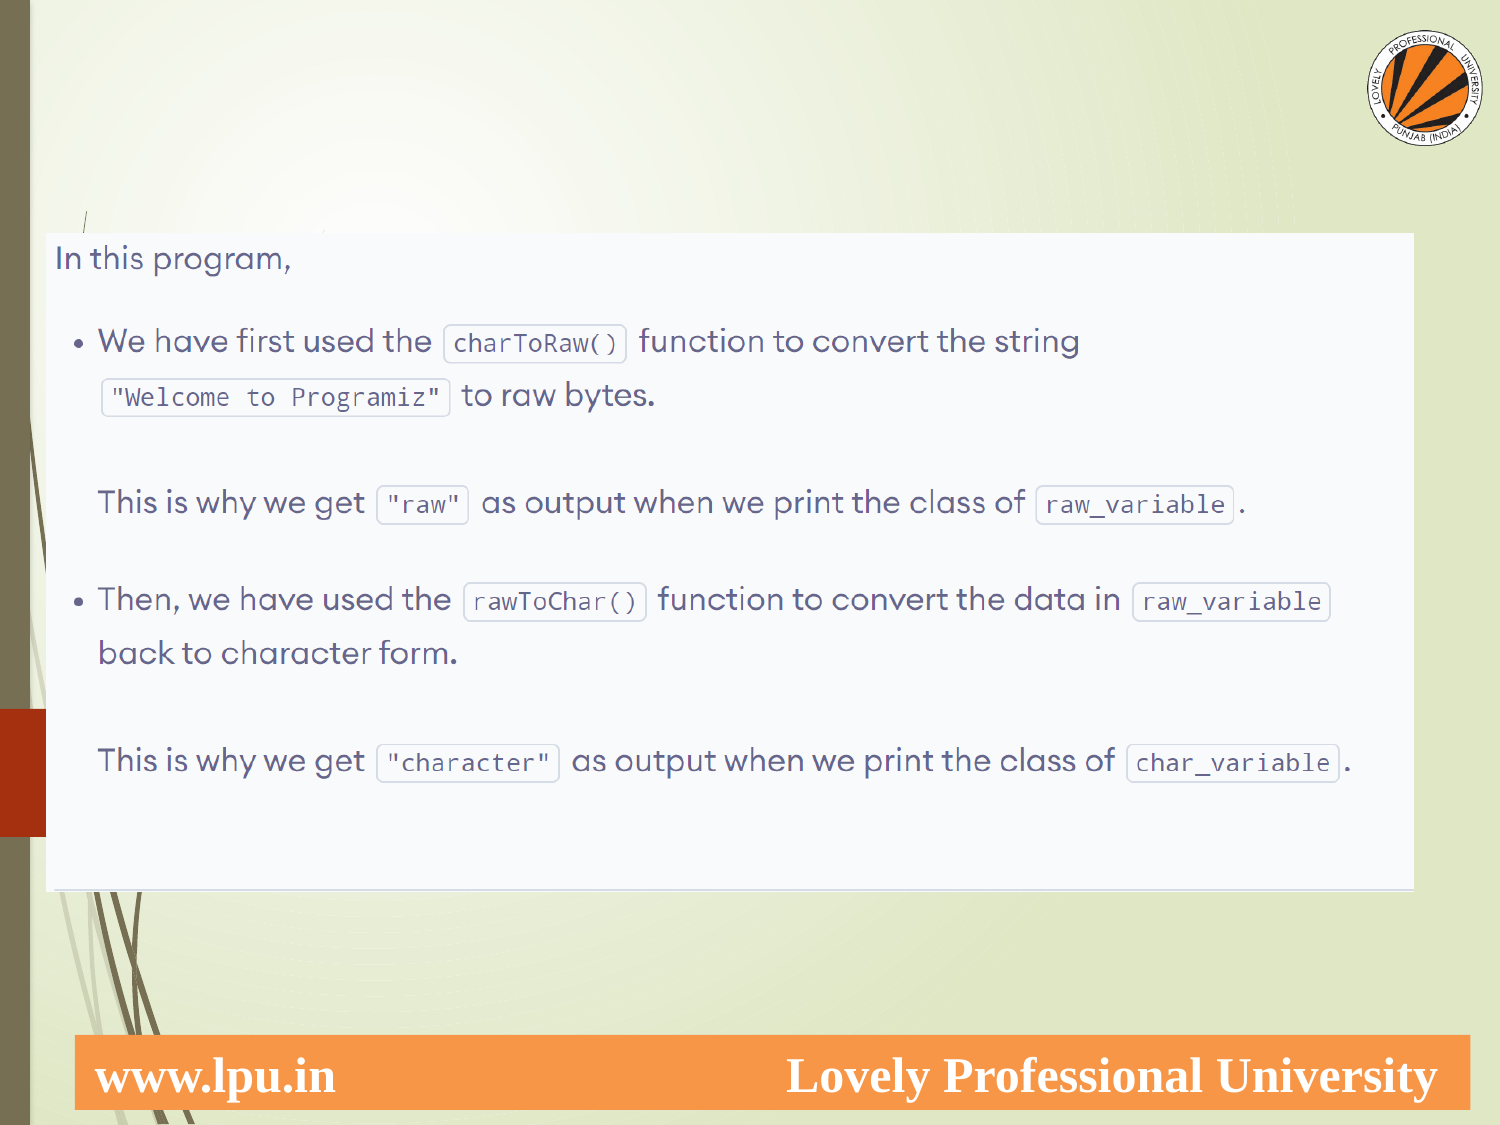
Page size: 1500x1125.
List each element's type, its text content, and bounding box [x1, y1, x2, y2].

picture [46, 233, 1414, 892]
text_box www.lpu.in Lovely Professional University [74, 1034, 1471, 1110]
picture [1366, 30, 1483, 147]
